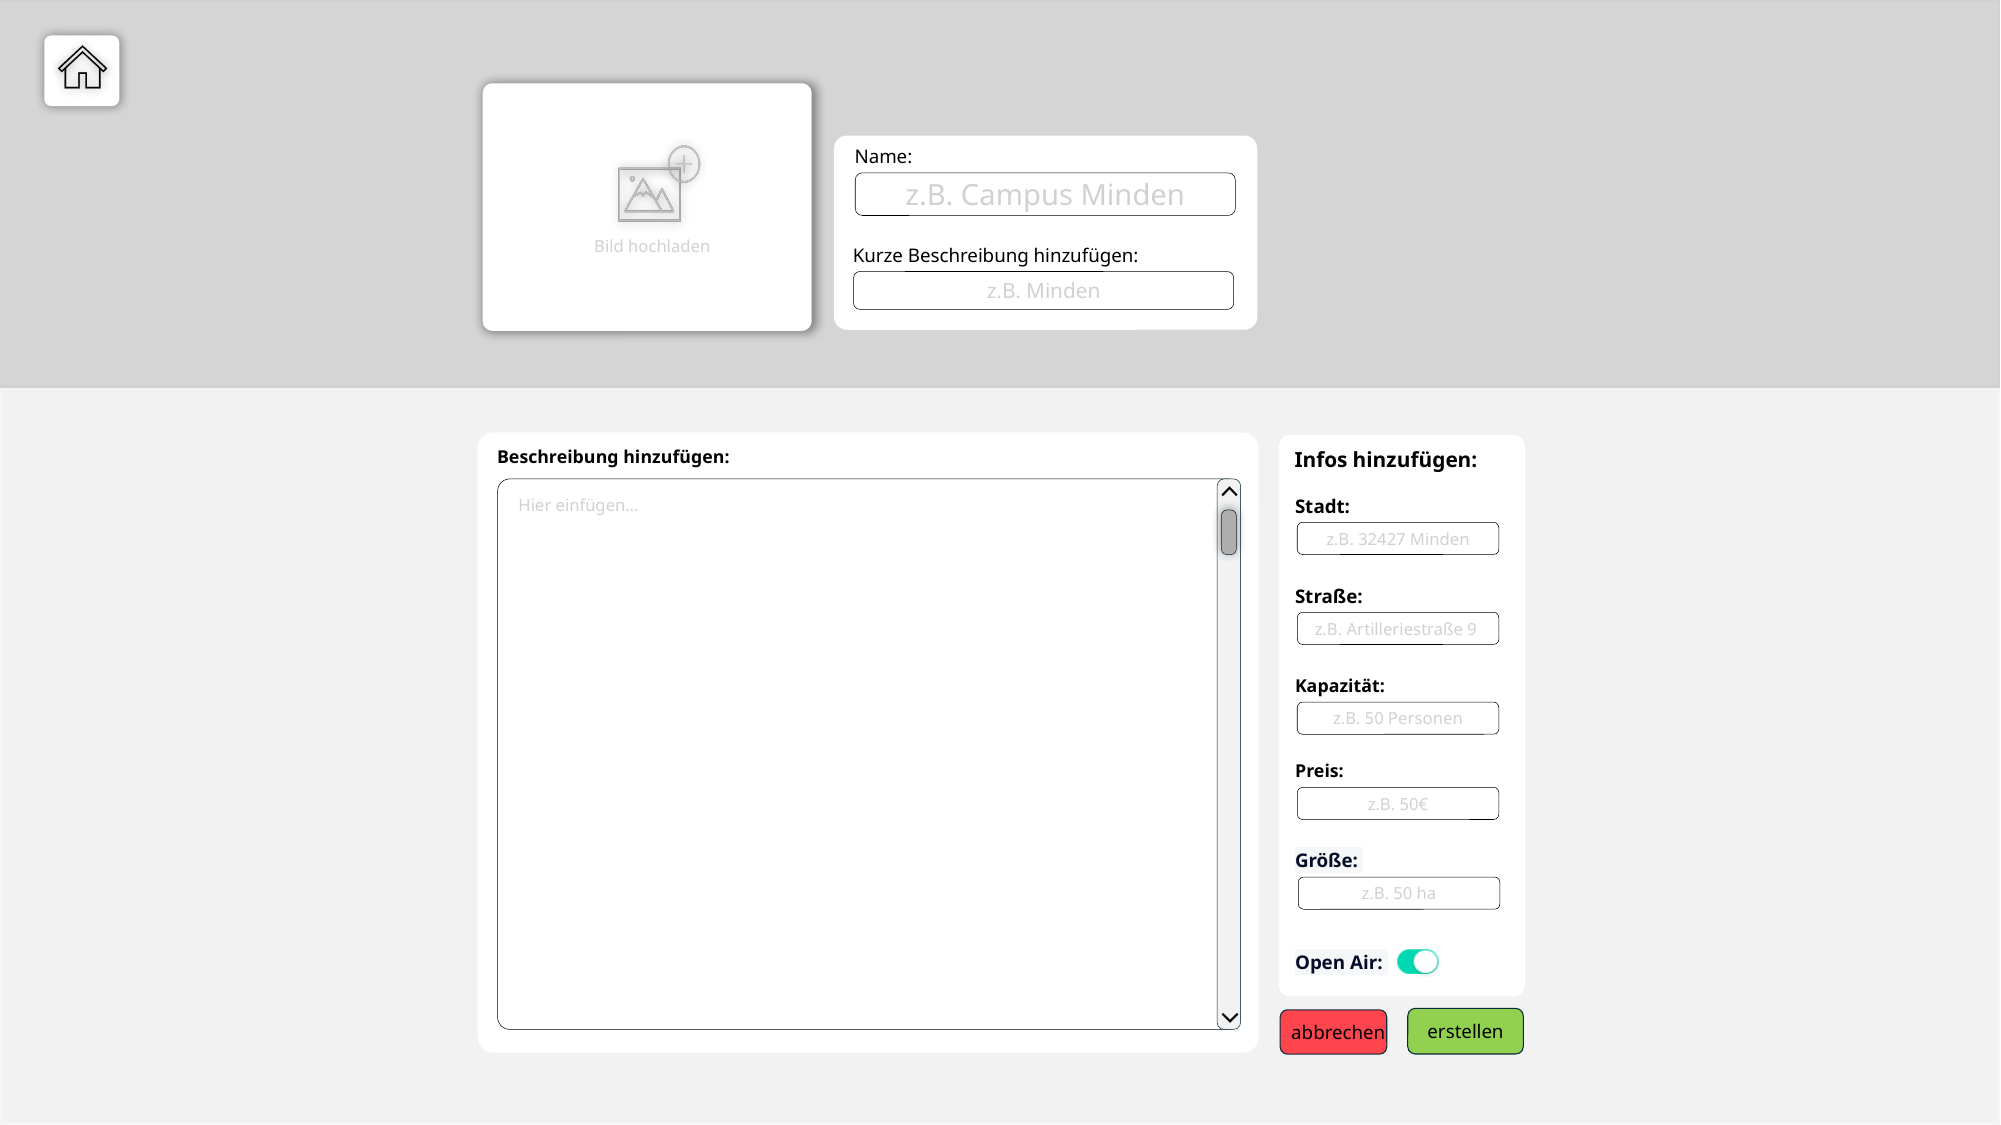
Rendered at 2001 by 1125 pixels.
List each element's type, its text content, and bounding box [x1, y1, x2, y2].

text_box [477, 432, 1259, 1053]
picture [1216, 478, 1243, 504]
text_box Kurze Beschreibung hinzufügen: [838, 236, 1312, 274]
text_box z.B. 50 ha [1296, 875, 1502, 911]
text_box [1279, 1008, 1388, 1013]
text_box [496, 477, 1221, 1032]
text_box z.B. 50 Personen [1295, 700, 1501, 736]
text_box [833, 138, 1258, 330]
text_box z.B. Minden [851, 274, 1236, 311]
text_box Infos hinzufügen Stadt: Straße: Kapazität: Preis: Größe: Open Air: [1280, 432, 1547, 981]
text_box Name: [839, 137, 1313, 175]
text_box [0, 388, 2000, 1125]
text_box z.B. 50€ [1295, 785, 1501, 822]
text_box z.B. Campus Minden [853, 175, 1237, 218]
text_box Hier einfügen… [503, 487, 789, 522]
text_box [610, 141, 704, 239]
text_box Beschreibung hinzufügen: [482, 438, 1247, 496]
picture [1217, 1004, 1243, 1031]
text_box [481, 81, 814, 333]
text_box [1219, 508, 1238, 557]
text_box [0, 0, 2000, 388]
text_box abbrechen [1276, 1013, 1413, 1051]
text_box z.B. 32427 Minden [1295, 520, 1501, 557]
text_box [1278, 444, 1525, 997]
text_box erstellen [1406, 1006, 1525, 1056]
text_box Infos hinzufügen: [1279, 438, 1497, 479]
picture [53, 38, 111, 95]
text_box [1279, 1051, 1388, 1056]
picture [1387, 944, 1456, 979]
text_box Bild hochladen [579, 228, 739, 263]
text_box z.B. Artilleriestraße 9 [1295, 610, 1501, 647]
text_box [44, 35, 120, 107]
text_box [1215, 556, 1243, 1028]
text_box [1215, 484, 1220, 509]
